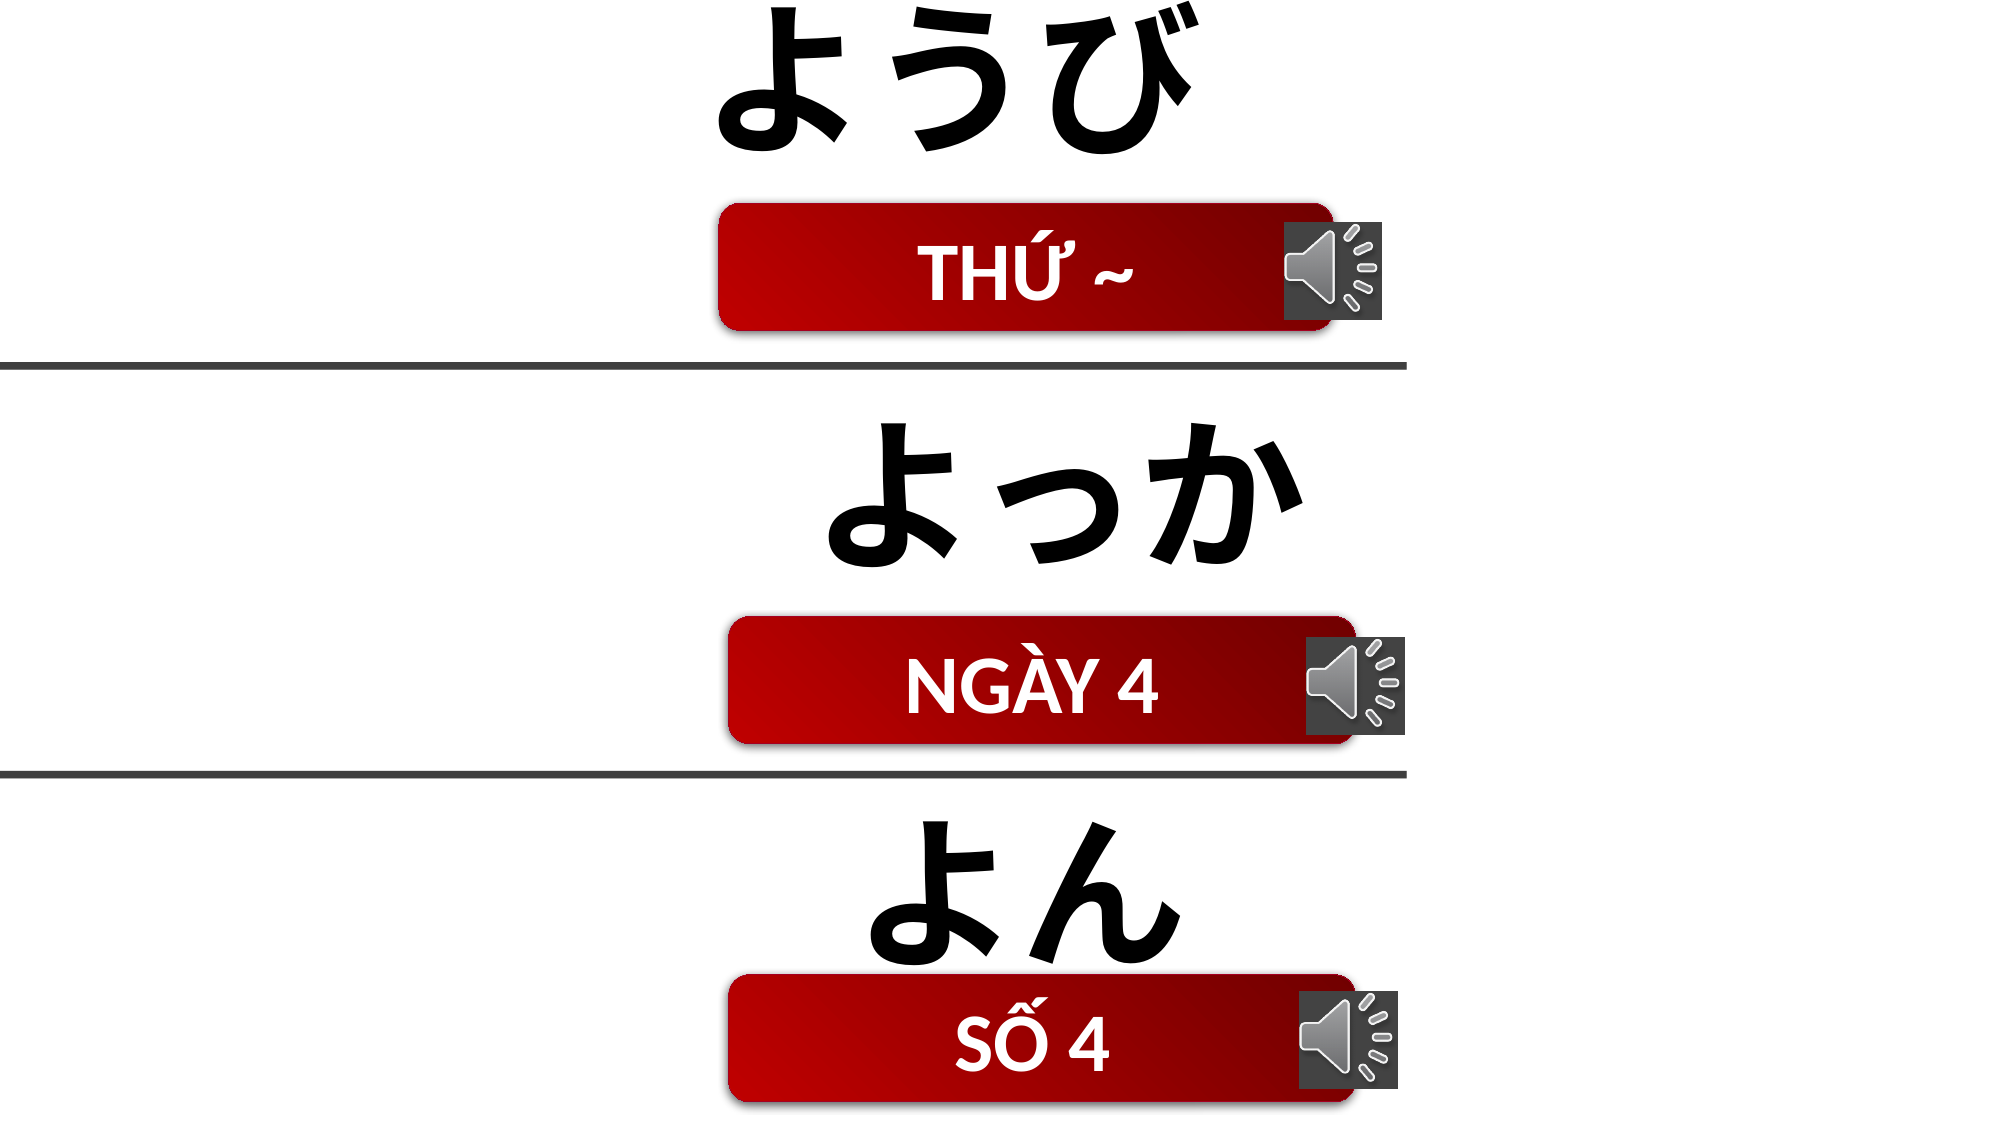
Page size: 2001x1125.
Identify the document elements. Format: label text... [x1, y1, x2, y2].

text_box [0, 770, 1407, 779]
picture [1305, 635, 1406, 736]
picture [1298, 990, 1399, 1091]
text_box よん [319, 820, 1722, 959]
text_box [0, 362, 1407, 370]
text_box SỐ 4 [728, 974, 1355, 1102]
picture [1283, 220, 1384, 321]
text_box NGÀY 4 [728, 616, 1356, 744]
text_box ようび [258, 28, 1646, 120]
text_box よっか [397, 421, 1722, 560]
text_box THỨ ~ [718, 203, 1333, 331]
